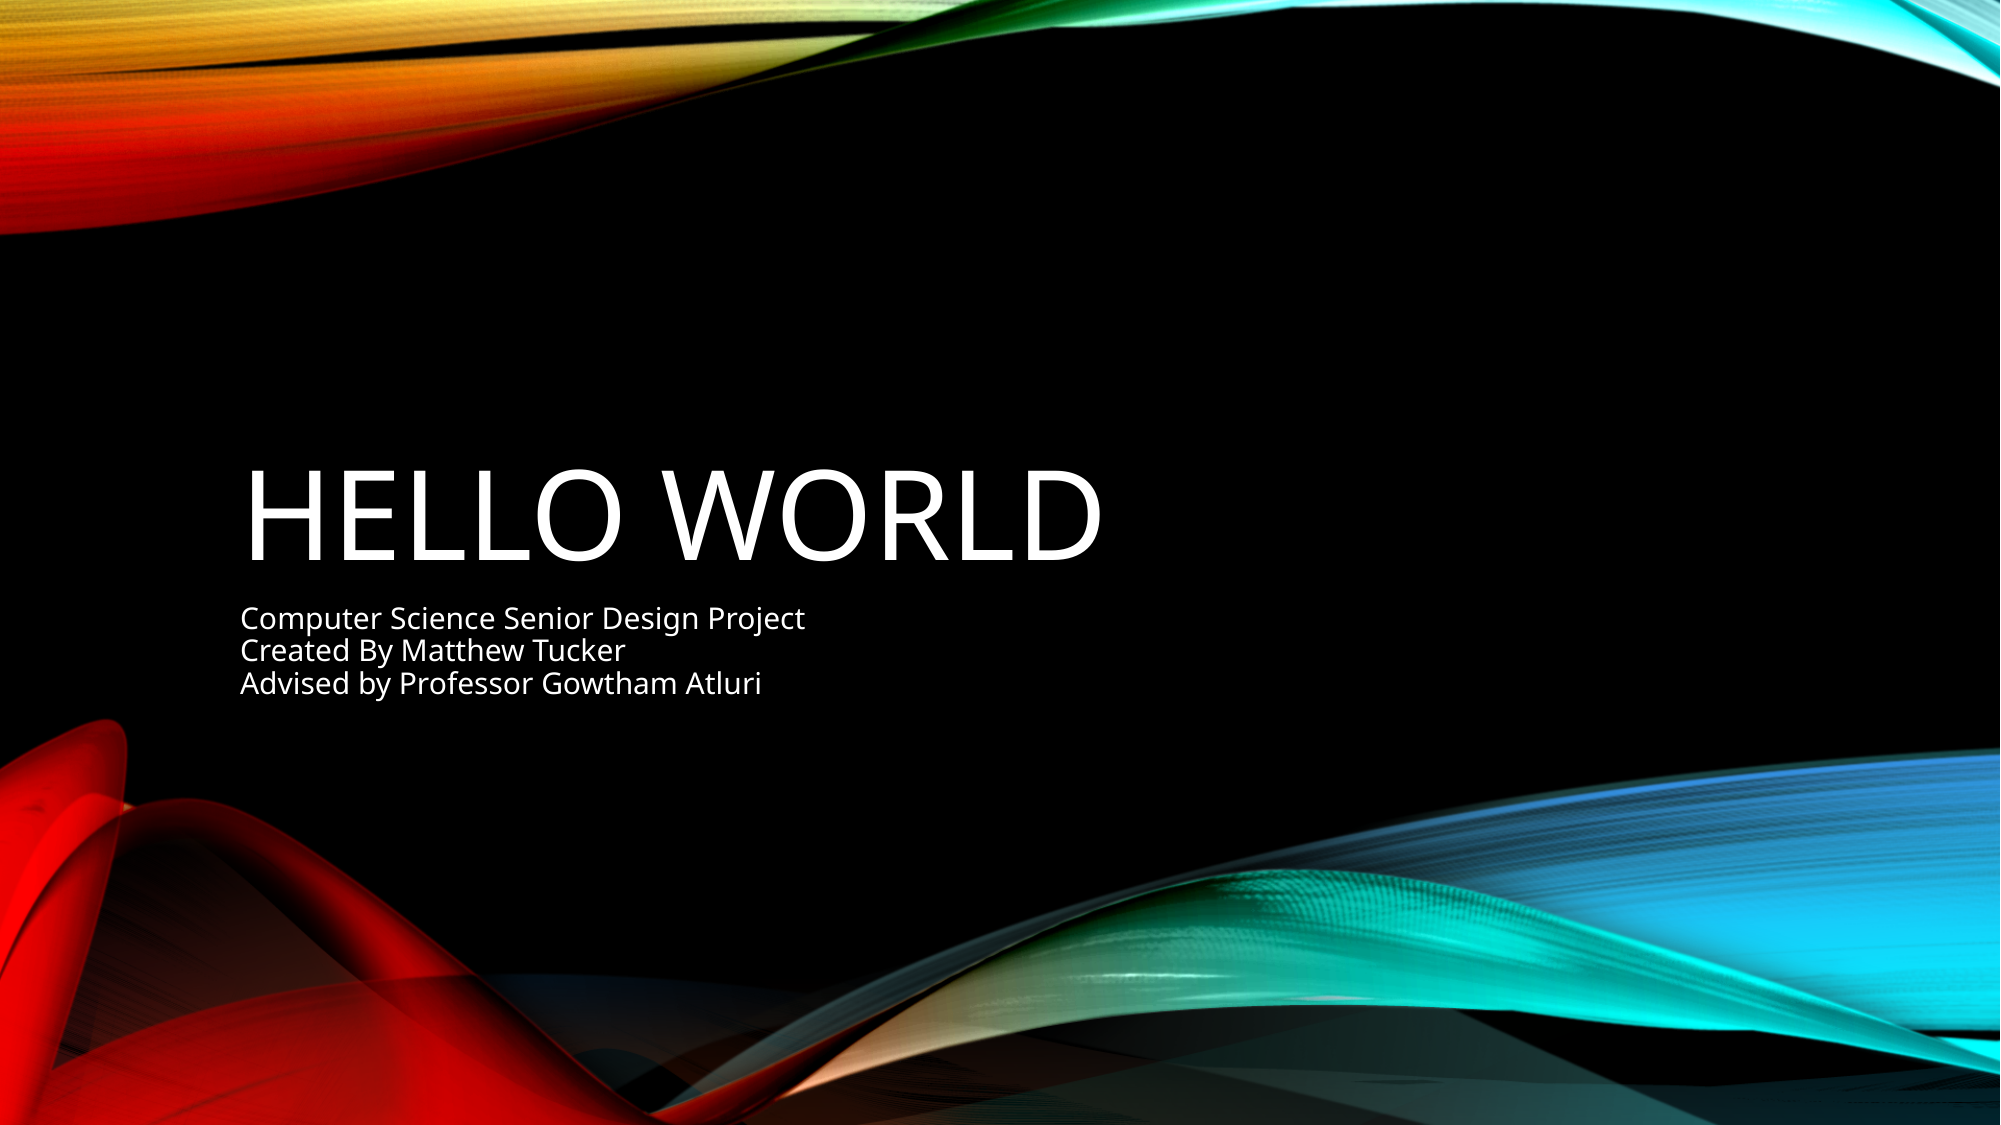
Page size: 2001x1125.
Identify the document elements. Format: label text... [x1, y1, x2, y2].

picture [0, 0, 2000, 237]
title Hello World [225, 295, 1775, 595]
subtitle Computer Science Senior Design Project Created By Matthew Tucker Advised by Professor Gowtham Atluri [225, 595, 1775, 709]
picture [0, 717, 2000, 1125]
